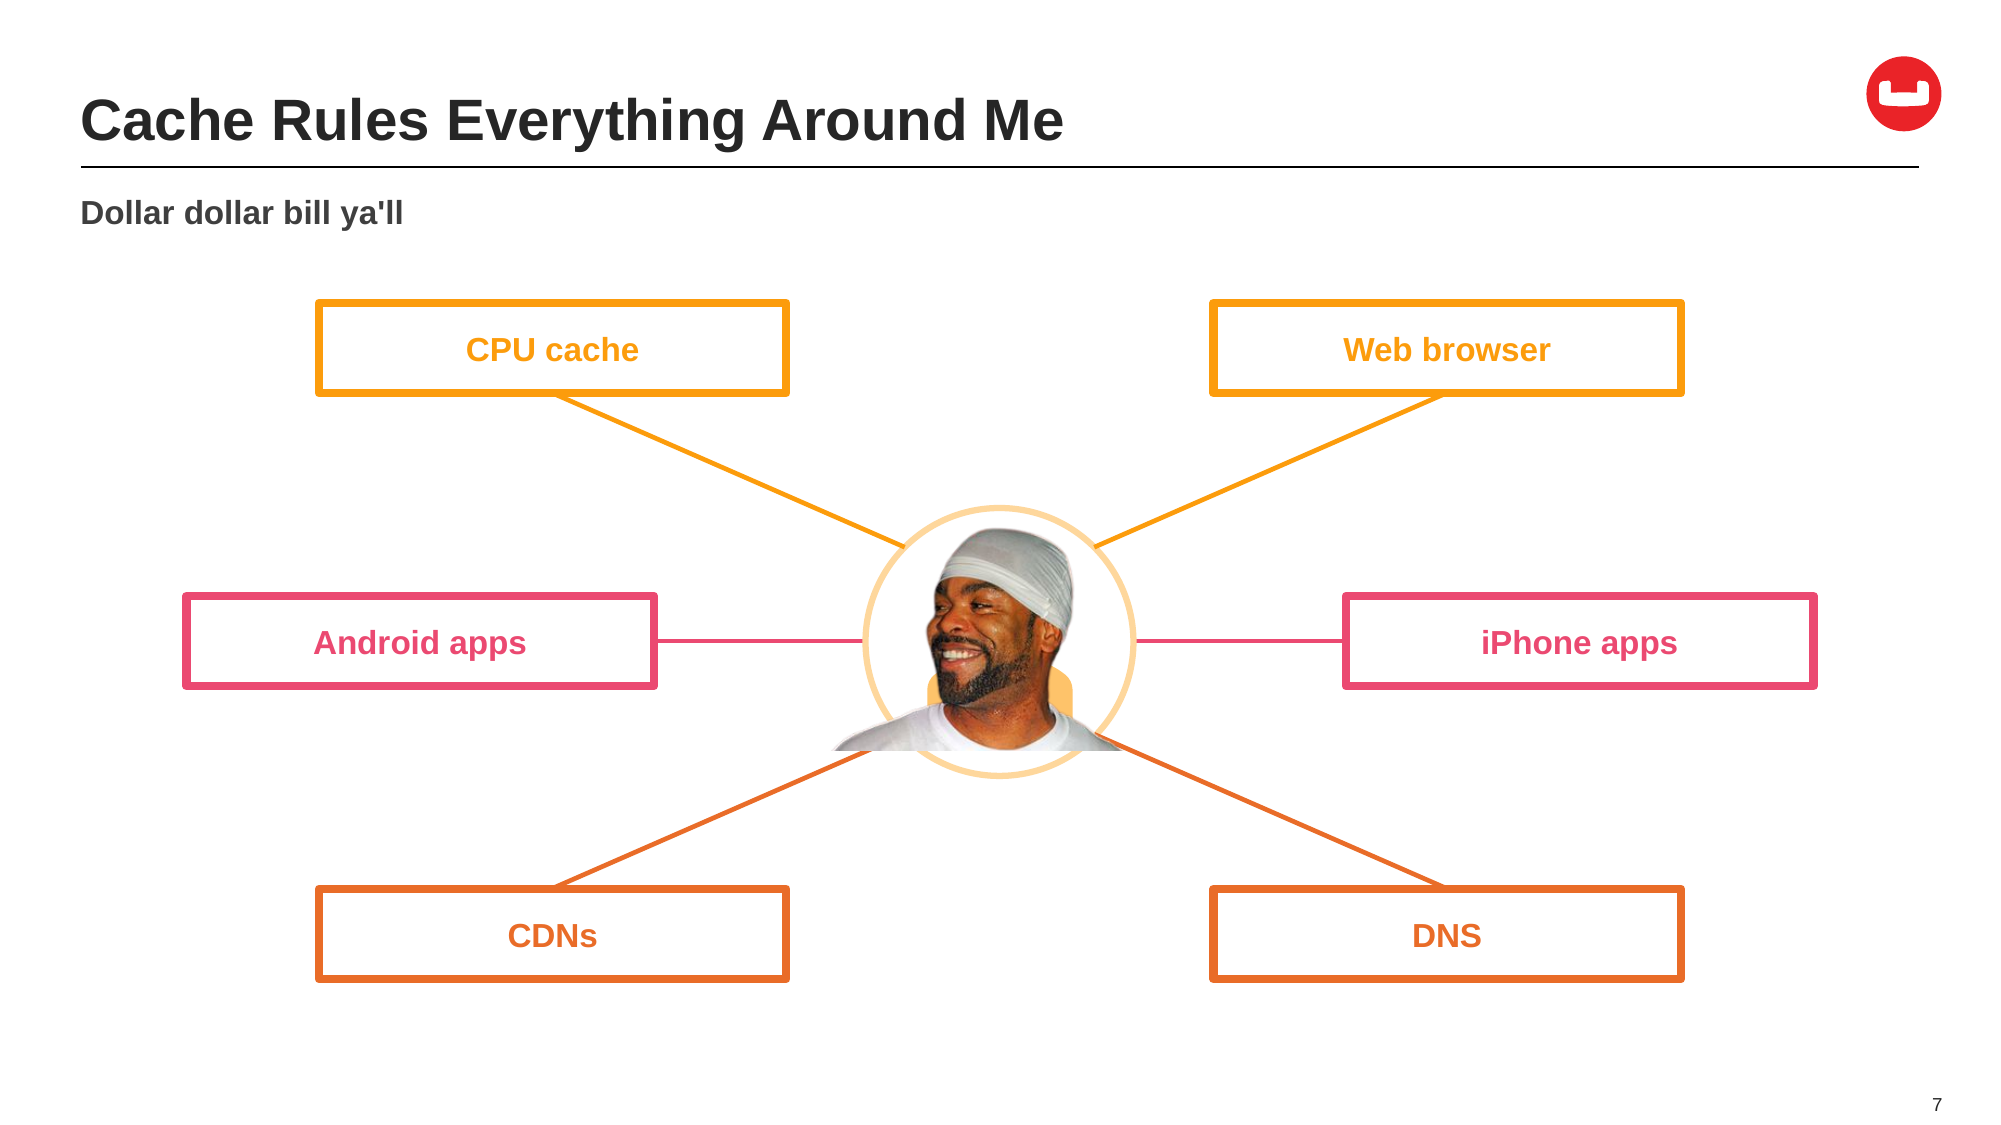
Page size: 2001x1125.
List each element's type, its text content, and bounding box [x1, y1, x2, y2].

text_box Web browser [1213, 302, 1681, 394]
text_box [1093, 733, 1447, 889]
text_box Android apps [186, 595, 654, 687]
text_box DNS [1213, 888, 1681, 980]
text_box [552, 733, 905, 889]
list Dollar dollar bill ya'll [65, 183, 1860, 241]
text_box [552, 392, 905, 548]
title Cache Rules Everything Around Me [65, 76, 1860, 168]
text_box CPU cache [318, 302, 787, 394]
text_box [1093, 392, 1447, 548]
text_box [934, 759, 1065, 776]
picture [735, 511, 1186, 751]
text_box iPhone apps [1346, 595, 1814, 687]
text_box CDNs [318, 888, 787, 980]
